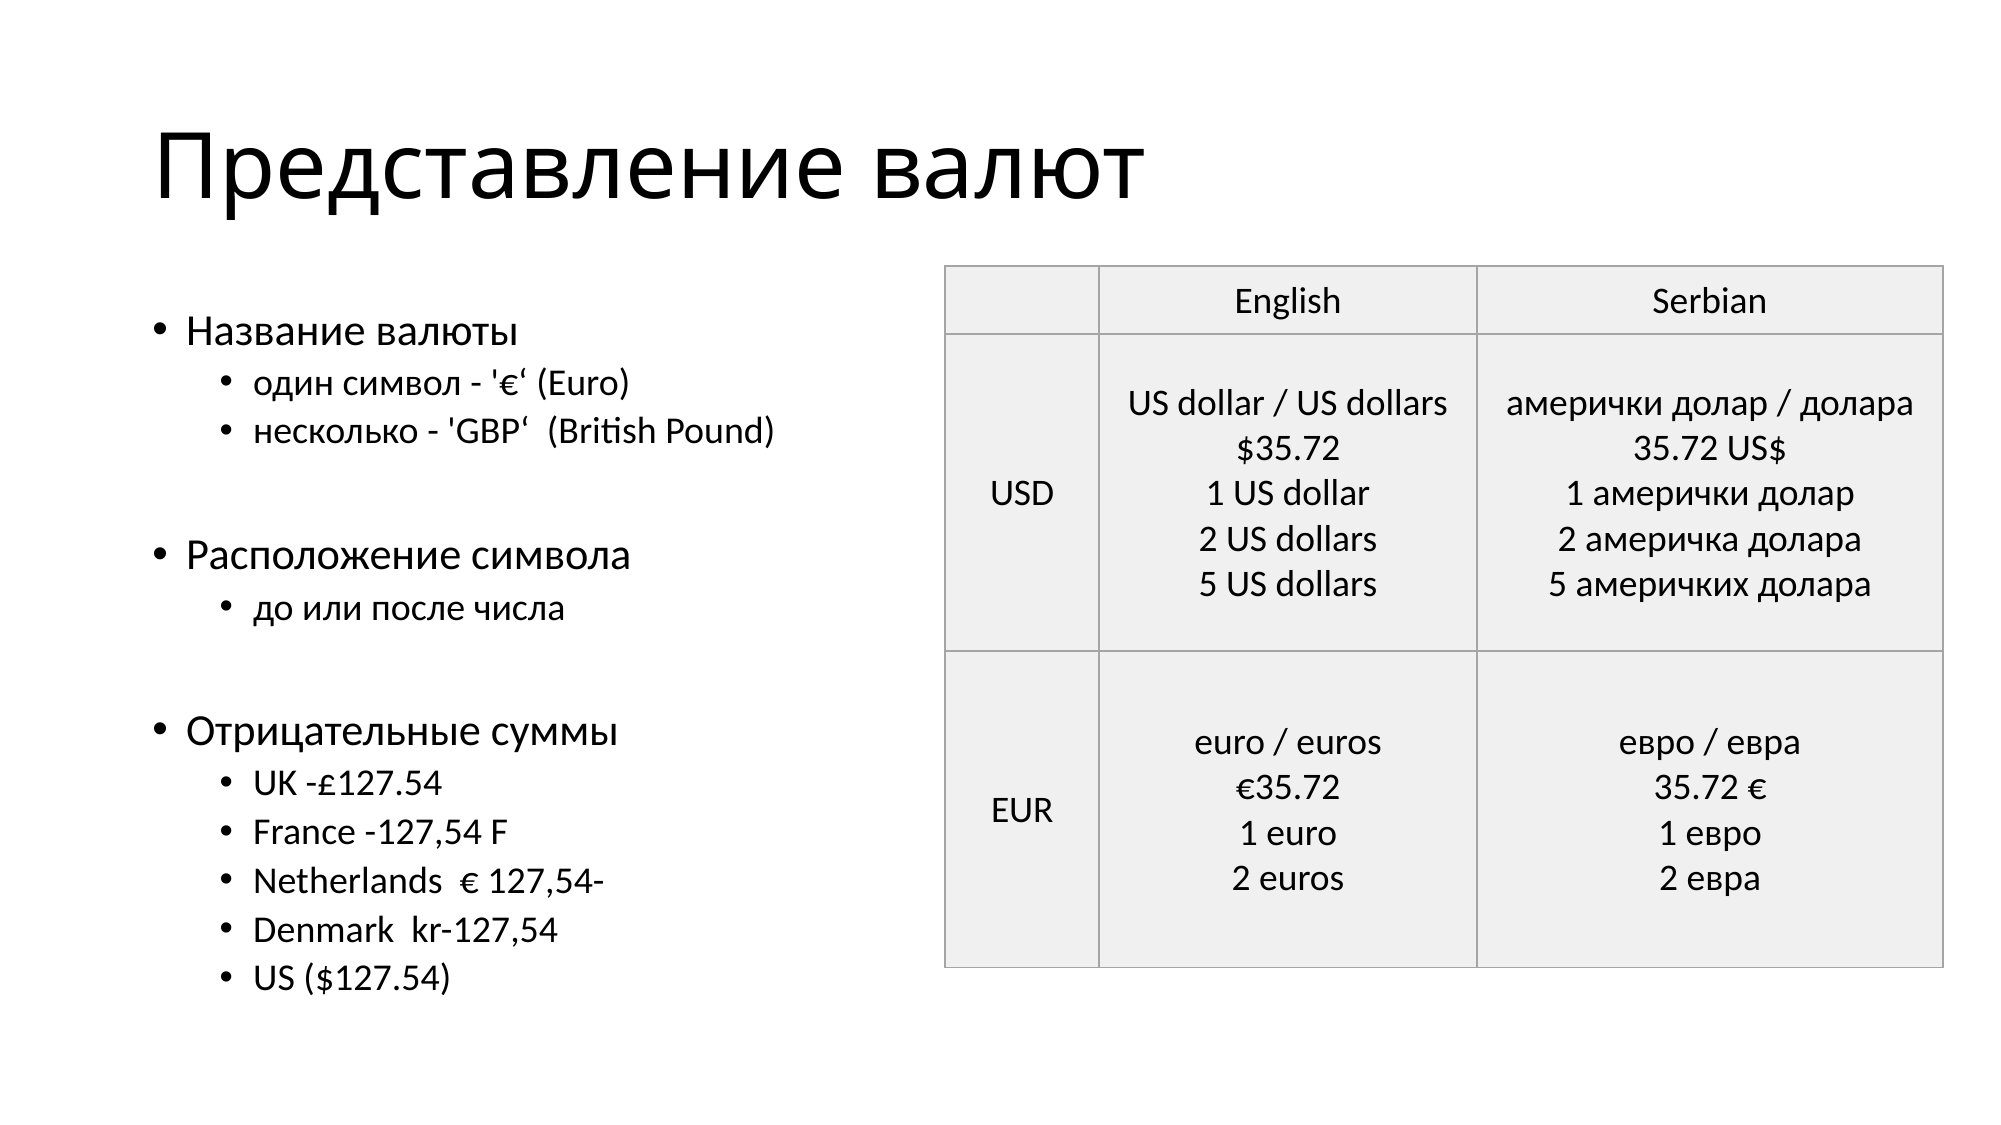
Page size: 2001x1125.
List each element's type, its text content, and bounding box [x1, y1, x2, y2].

table_header Serbian [1478, 267, 1942, 333]
table_header [946, 267, 1098, 333]
table_cell EUR [946, 652, 1098, 967]
table_cell евро / евра 35.72 € 1 евро 2 евра [1478, 652, 1942, 967]
list Название валюты один символ - '€‘ (Euro) несколько - 'GBP‘ (British Pound) Расположение символа до или после числа Отрицательные суммы UK -£127.54 France -127,54 F Netherlands € 127,54- Denmark kr-127,54 US ($127.54) [137, 299, 906, 1014]
table_header English [1100, 267, 1476, 333]
table_cell USD [946, 335, 1098, 650]
table_cell амерички долар / долара 35.72 US$ 1 амерички долар 2 америчка долара 5 америчких долара [1478, 335, 1942, 650]
table_cell euro / euros €35.72 1 euro 2 euros [1100, 652, 1476, 967]
table_cell US dollar / US dollars $35.72 1 US dollar 2 US dollars 5 US dollars [1100, 335, 1476, 650]
title Представление валют [137, 59, 1863, 278]
